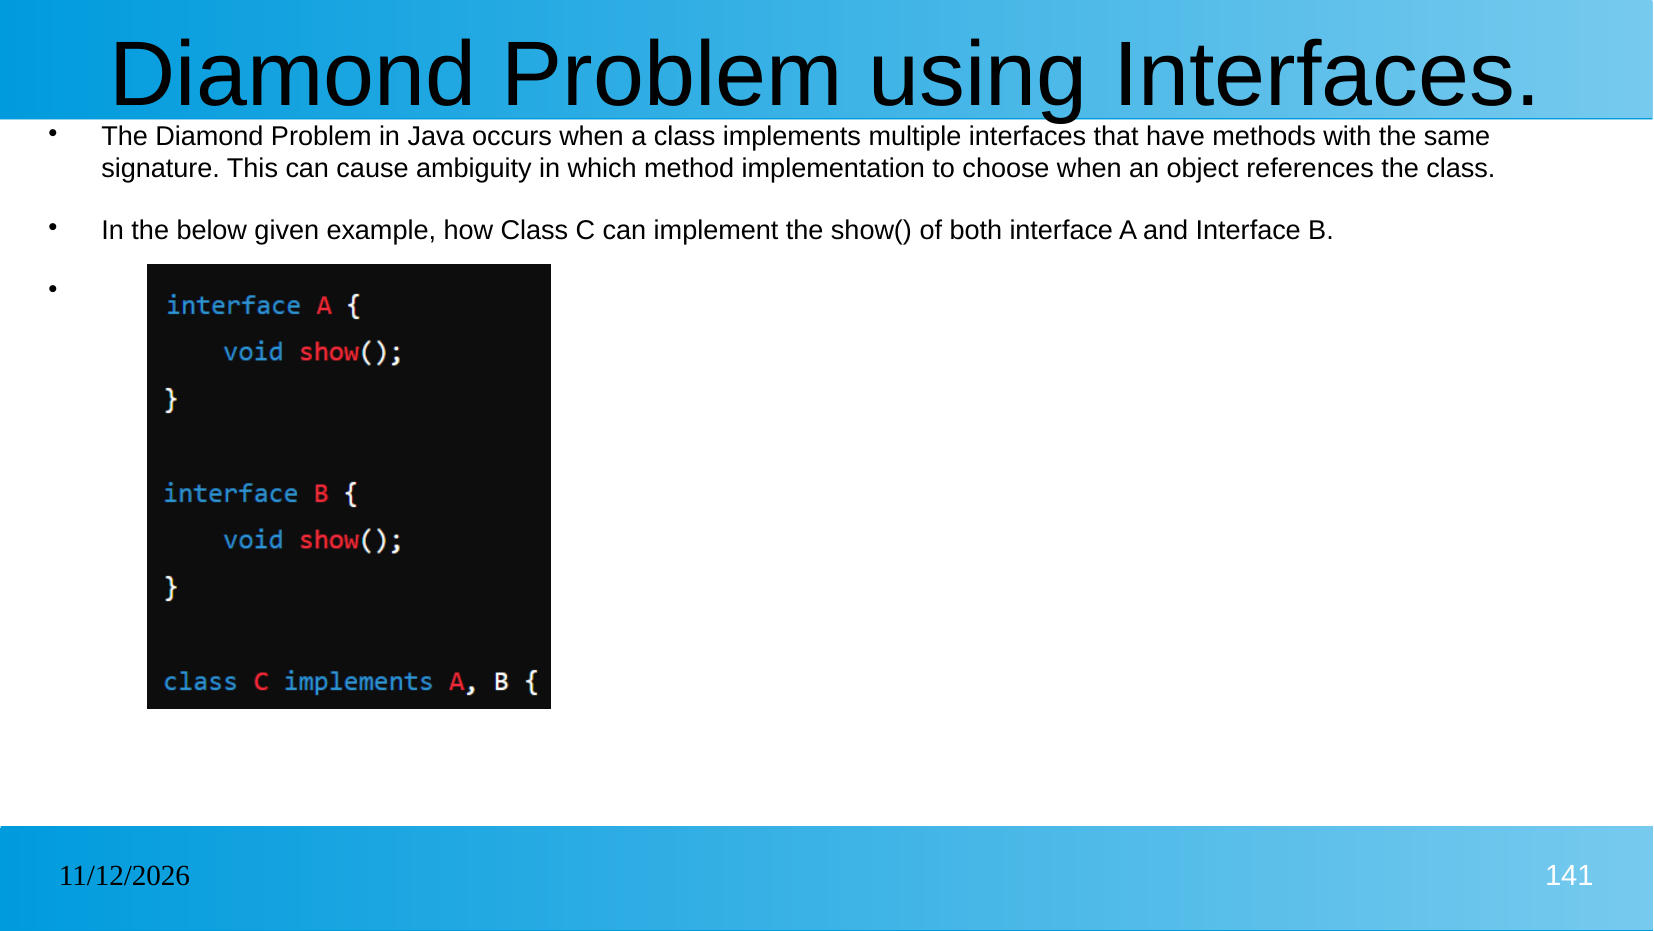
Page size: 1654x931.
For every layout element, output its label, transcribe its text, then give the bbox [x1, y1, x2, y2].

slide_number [59, 856, 443, 915]
list The Diamond Problem in Java occurs when a class implements multiple interfaces that have methods with the same signature. This can cause ambiguity in which method implementation to choose when an object references the class. In the below given example, how Class C can implement the show() of both interface A and Interface B. [30, 118, 1566, 840]
title Diamond Problem using Interfaces. [59, 29, 1594, 108]
picture [147, 264, 552, 709]
slide_number 141 [1210, 856, 1594, 915]
